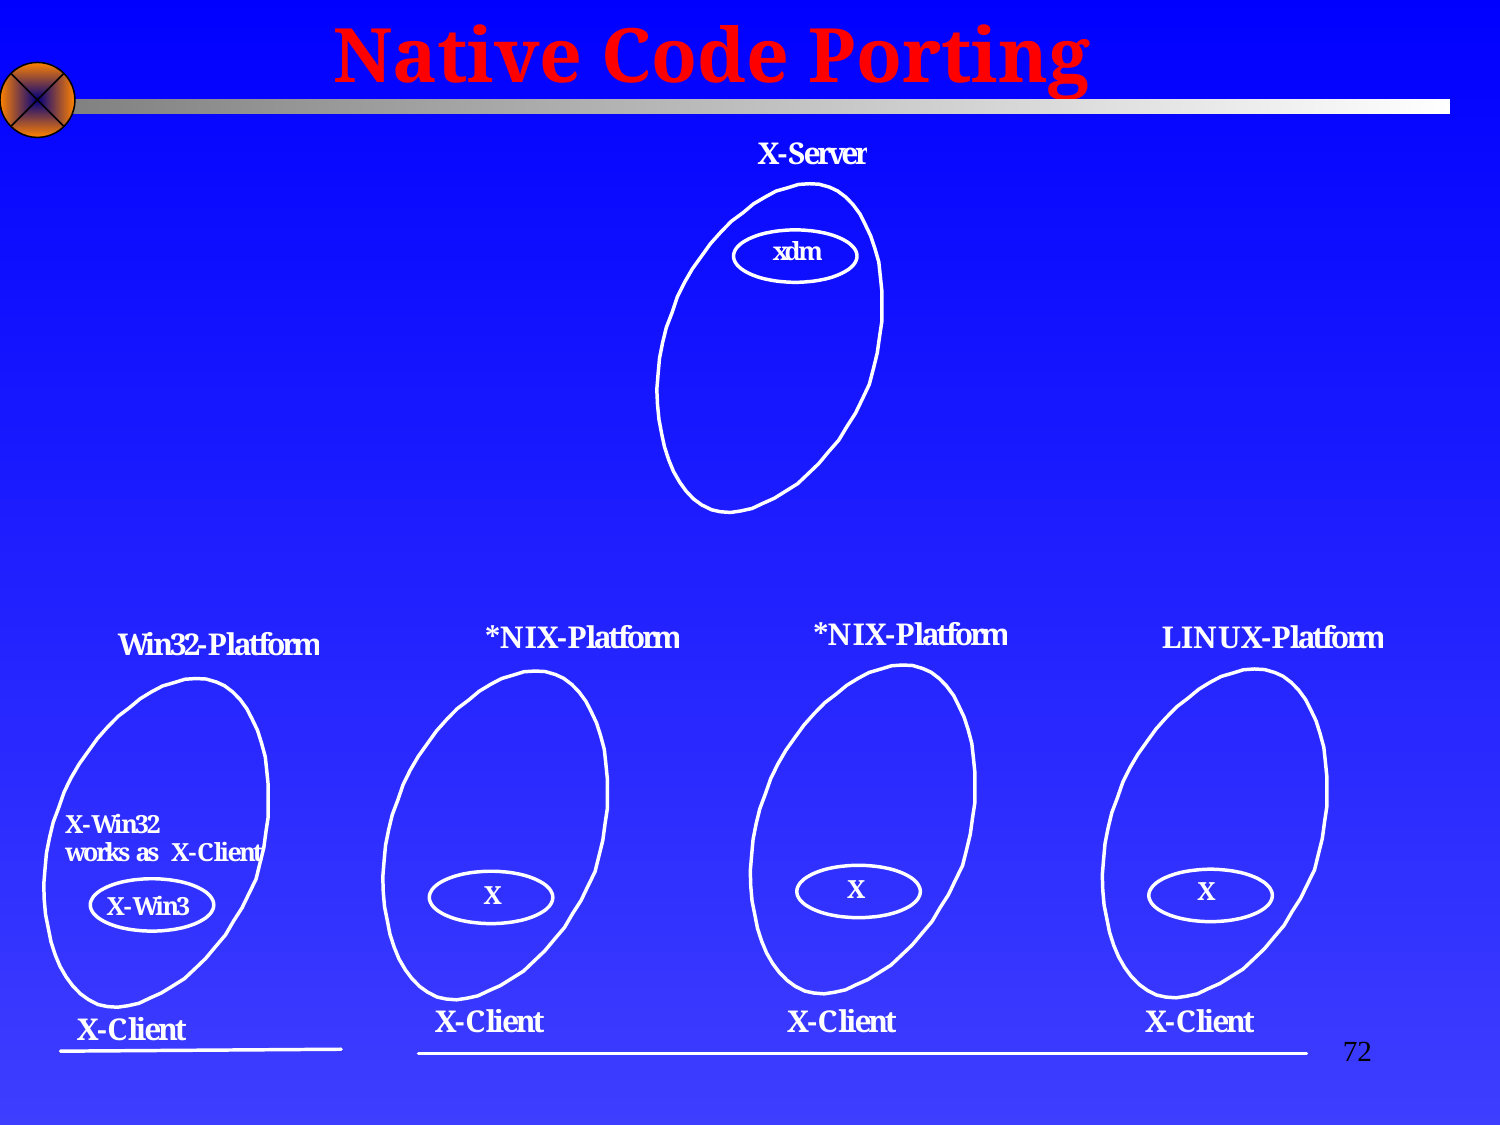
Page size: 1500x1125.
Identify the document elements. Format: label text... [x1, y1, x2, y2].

text_box [0, 62, 75, 138]
slide_number 72 [1074, 1025, 1388, 1100]
text_box Native Code Porting [187, 0, 1238, 99]
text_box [37, 137, 1384, 1062]
text_box [73, 99, 1450, 114]
